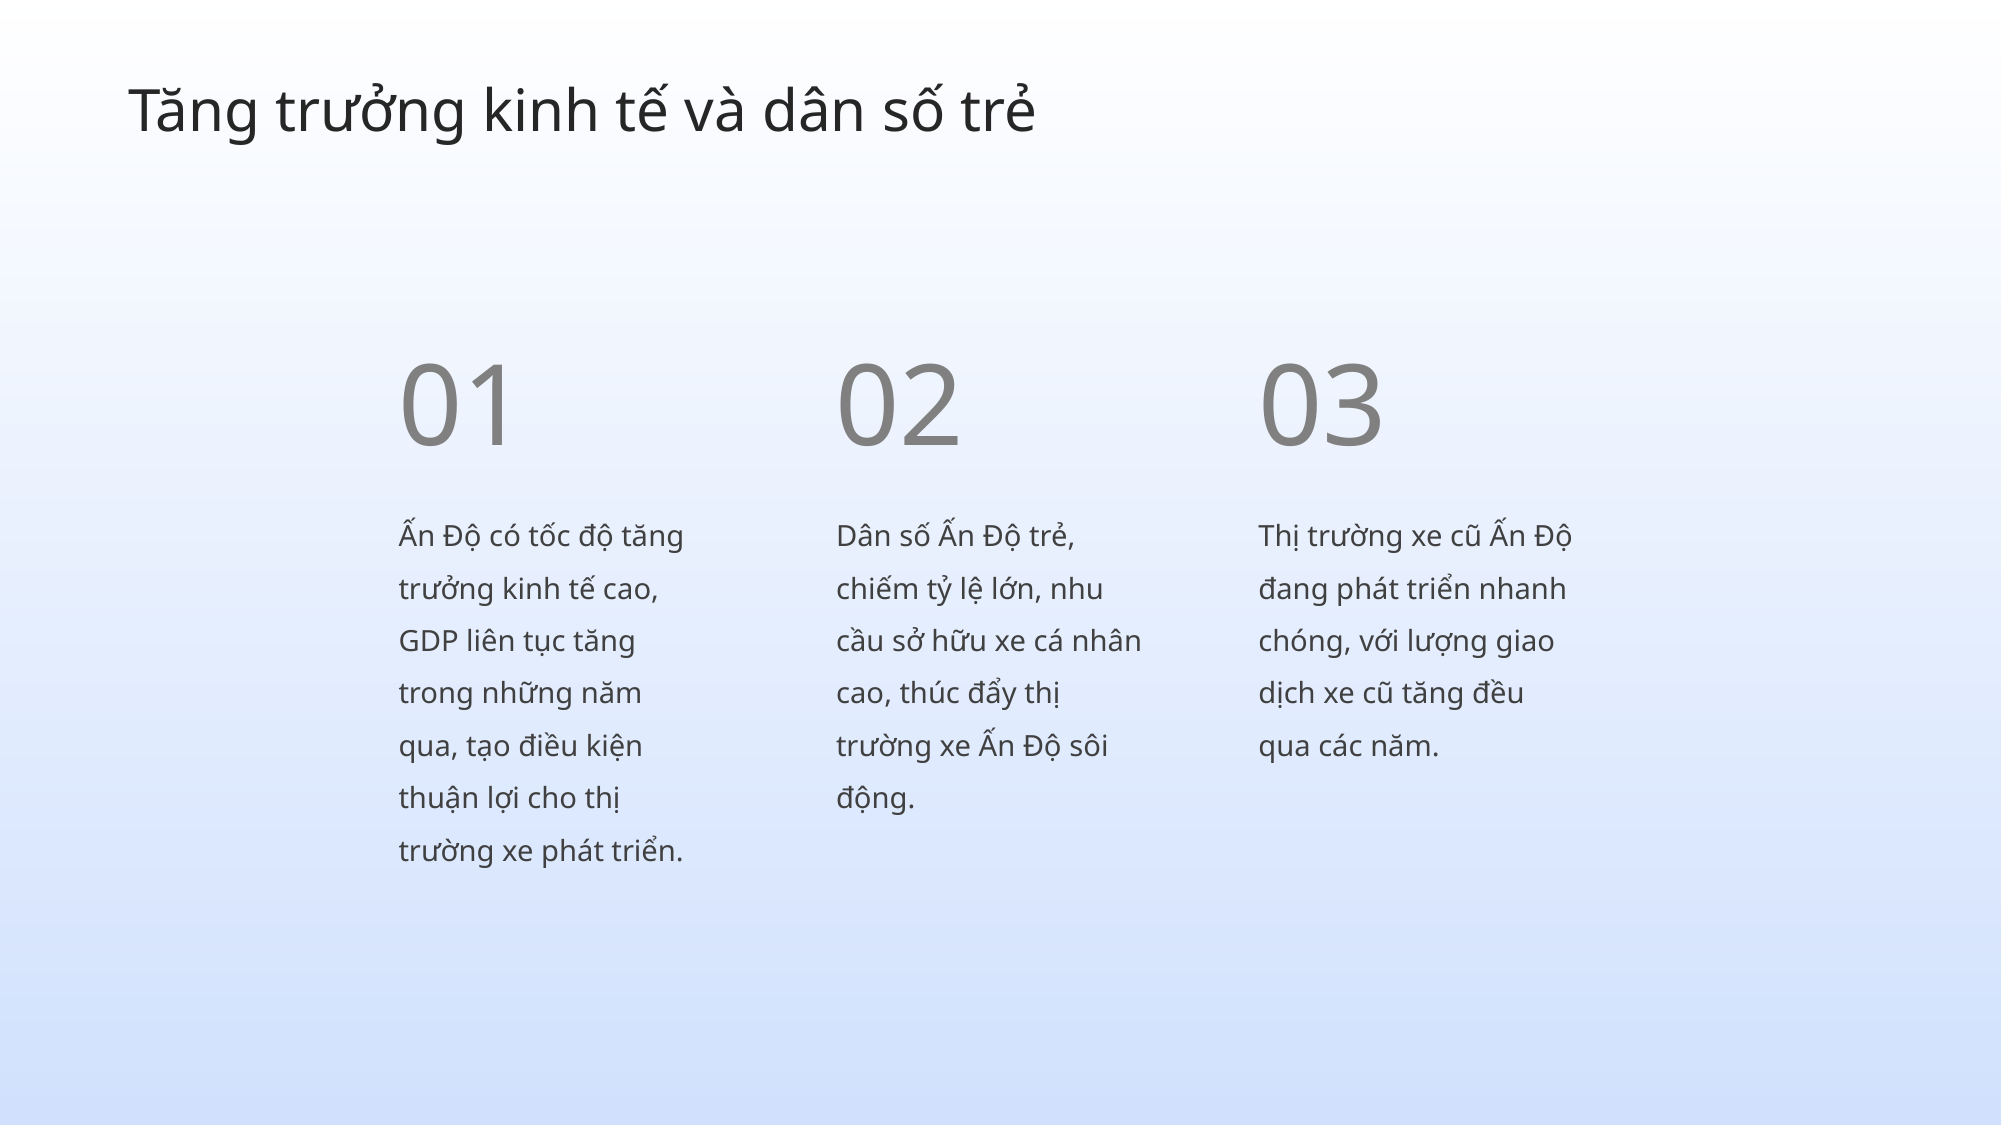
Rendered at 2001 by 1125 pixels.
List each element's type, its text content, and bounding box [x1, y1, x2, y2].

text_box 02 [835, 332, 1065, 470]
text_box Dân số Ấn Độ trẻ, chiếm tỷ lệ lớn, nhu cầu sở hữu xe cá nhân cao, thúc đẩy thị trường xe Ấn Độ sôi động. [835, 500, 1147, 911]
text_box 01 [398, 332, 627, 470]
text_box Tăng trưởng kinh tế và dân số trẻ [128, 66, 1879, 144]
text_box 03 [1258, 332, 1487, 470]
text_box Ấn Độ có tốc độ tăng trưởng kinh tế cao, GDP liên tục tăng trong những năm qua, tạo điều kiện thuận lợi cho thị trường xe phát triển. [398, 500, 709, 911]
text_box [0, 0, 2000, 1125]
text_box Thị trường xe cũ Ấn Độ đang phát triển nhanh chóng, với lượng giao dịch xe cũ tăng đều qua các năm. [1258, 500, 1575, 911]
